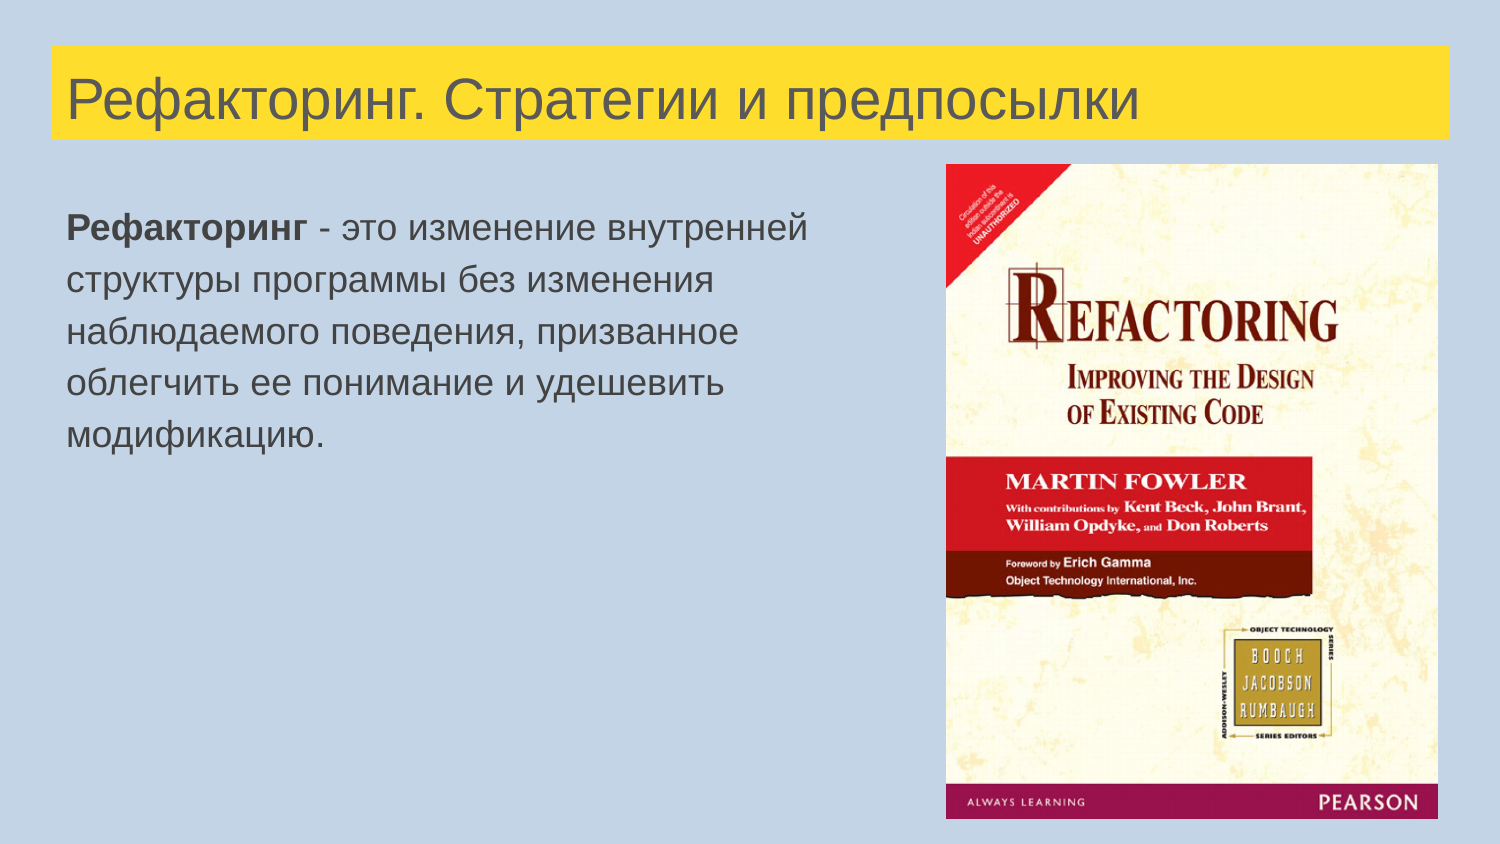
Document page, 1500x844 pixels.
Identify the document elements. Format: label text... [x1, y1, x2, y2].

picture [945, 164, 1438, 819]
title Рефакторинг. Стратегии и предпосылки [51, 45, 1449, 140]
list Рефакторинг - это изменение внутренней структуры программы без изменения наблюдаемого поведения, призванное облегчить ее понимание и удешевить модификацию. [51, 181, 922, 740]
